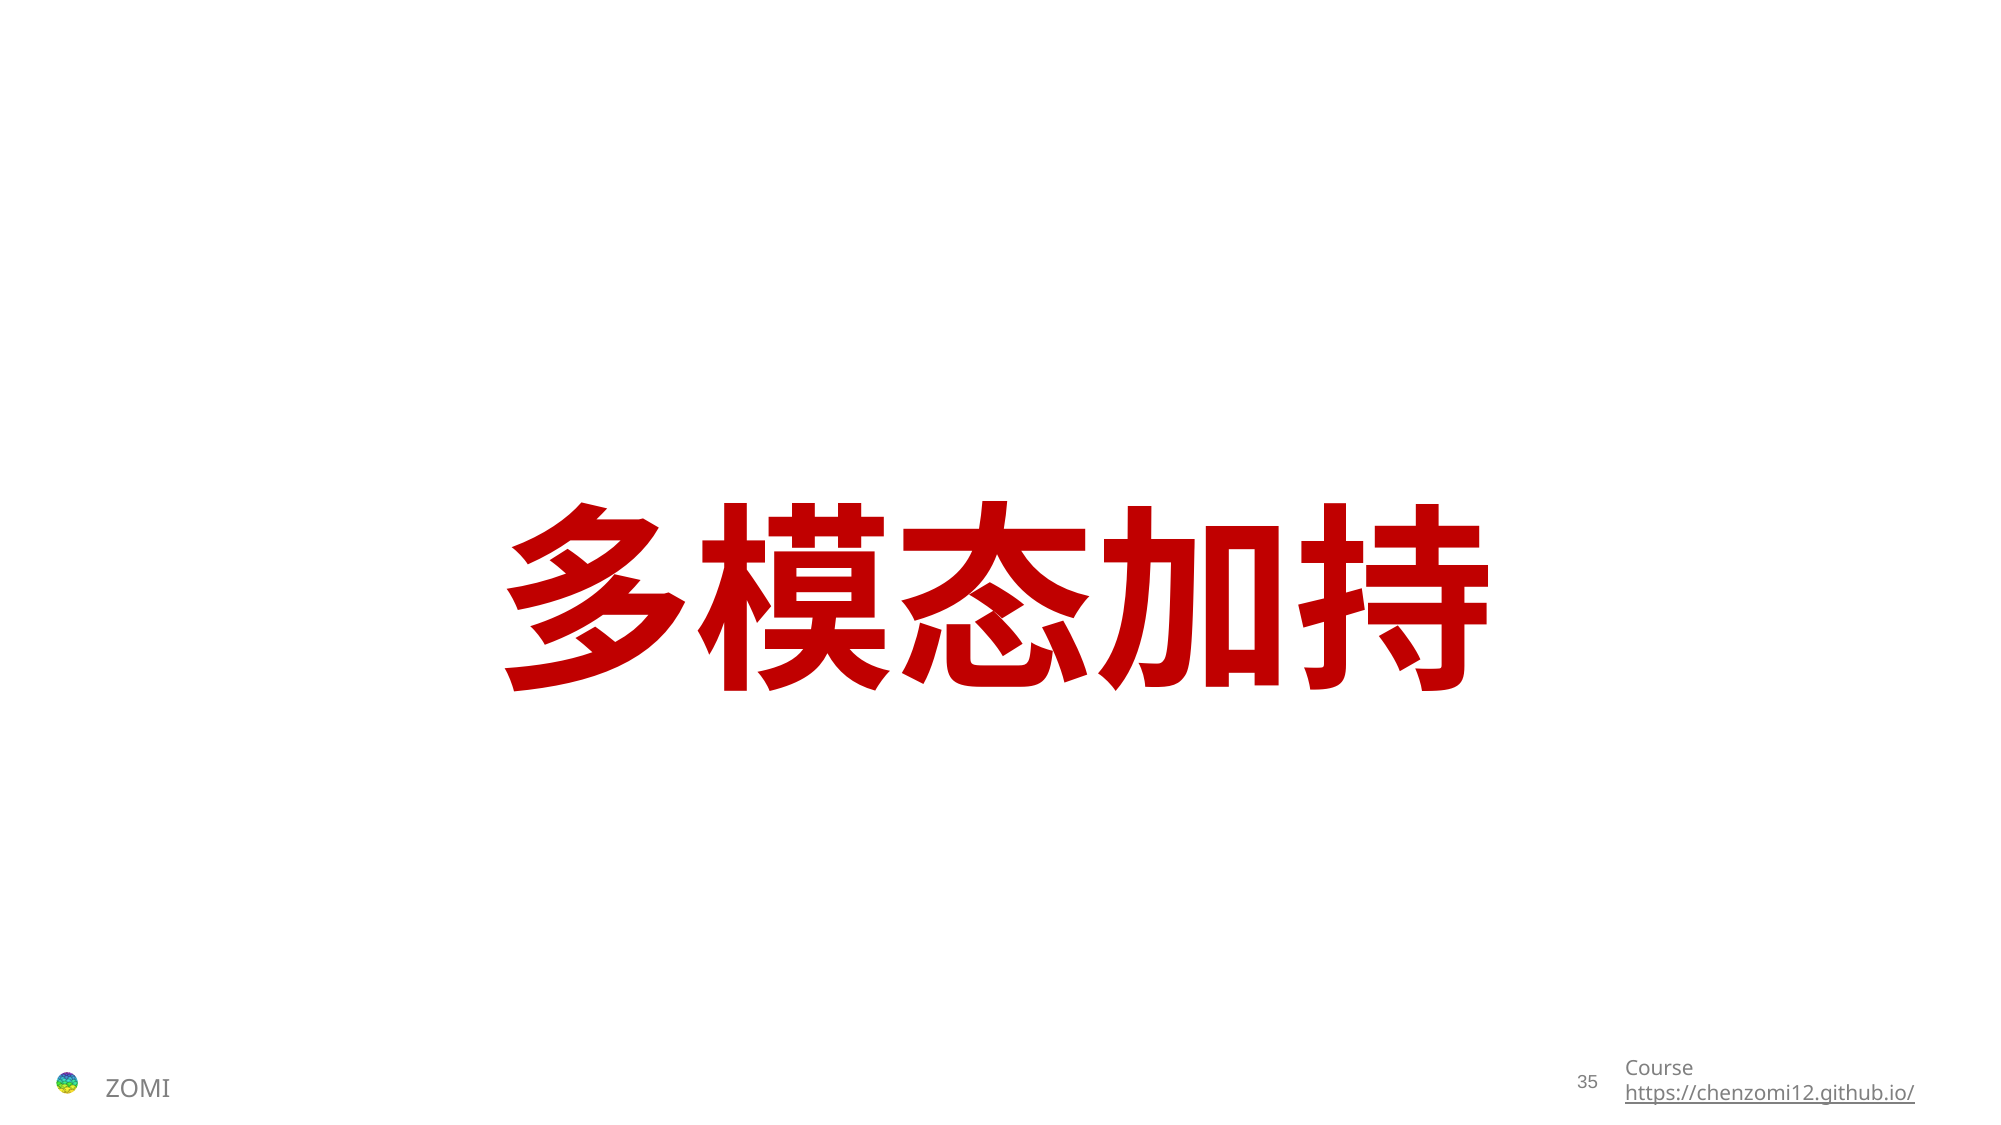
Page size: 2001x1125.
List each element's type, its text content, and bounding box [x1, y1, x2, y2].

list 多模态加持 [79, 80, 1910, 986]
picture [57, 1073, 77, 1093]
